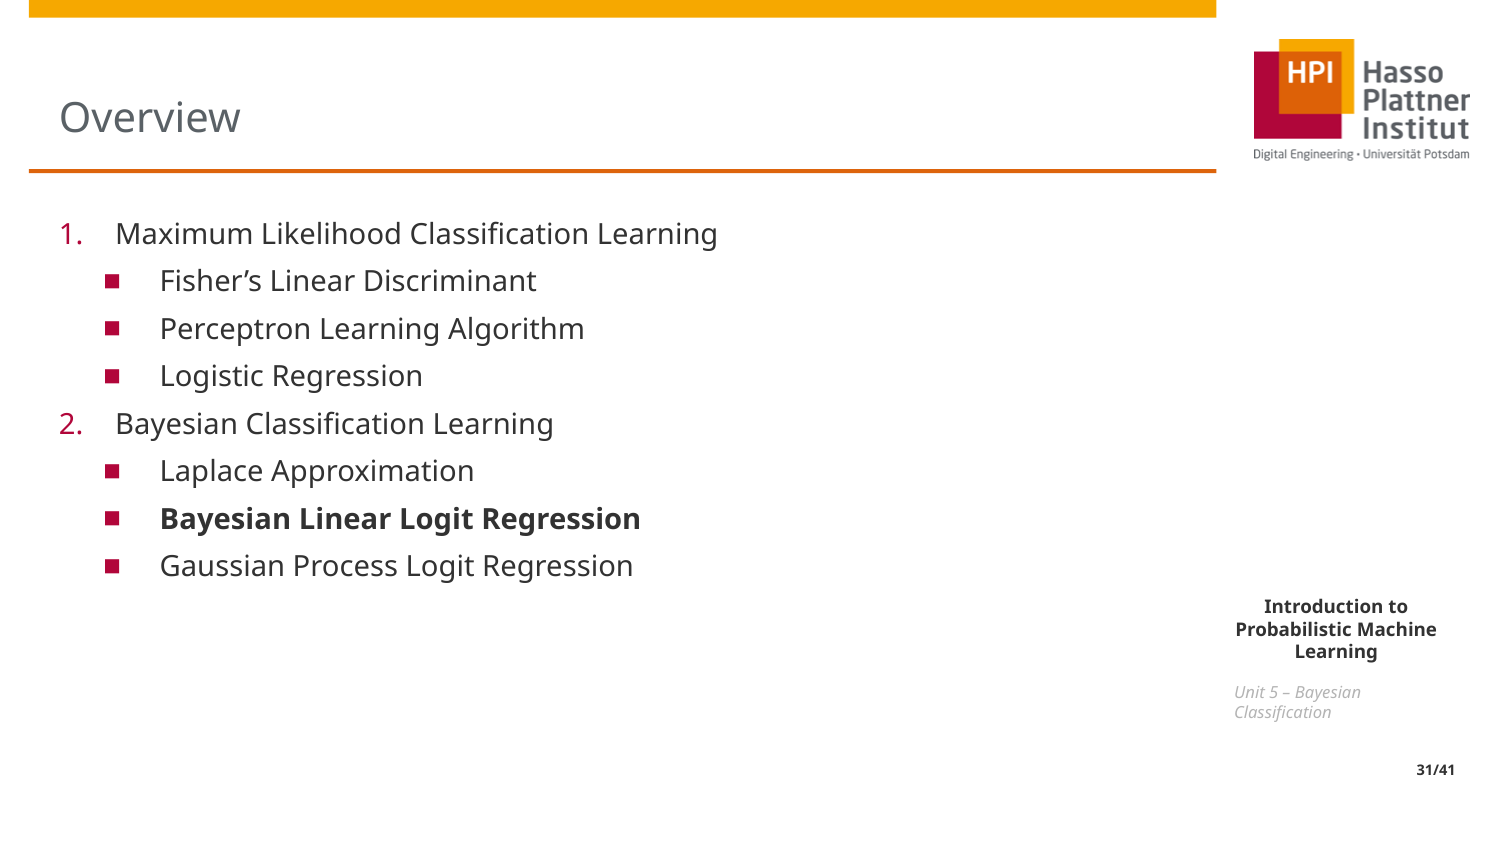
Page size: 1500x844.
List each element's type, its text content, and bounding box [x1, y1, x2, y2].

title Overview [58, 17, 1187, 170]
picture [1254, 39, 1470, 161]
list Maximum Likelihood Classification Learning Fisher’s Linear Discriminant Perceptron Learning Algorithm Logistic Regression Bayesian Classification Learning Laplace Approximation Bayesian Linear Logit Regression Gaussian Process Logit Regression [58, 203, 1187, 788]
